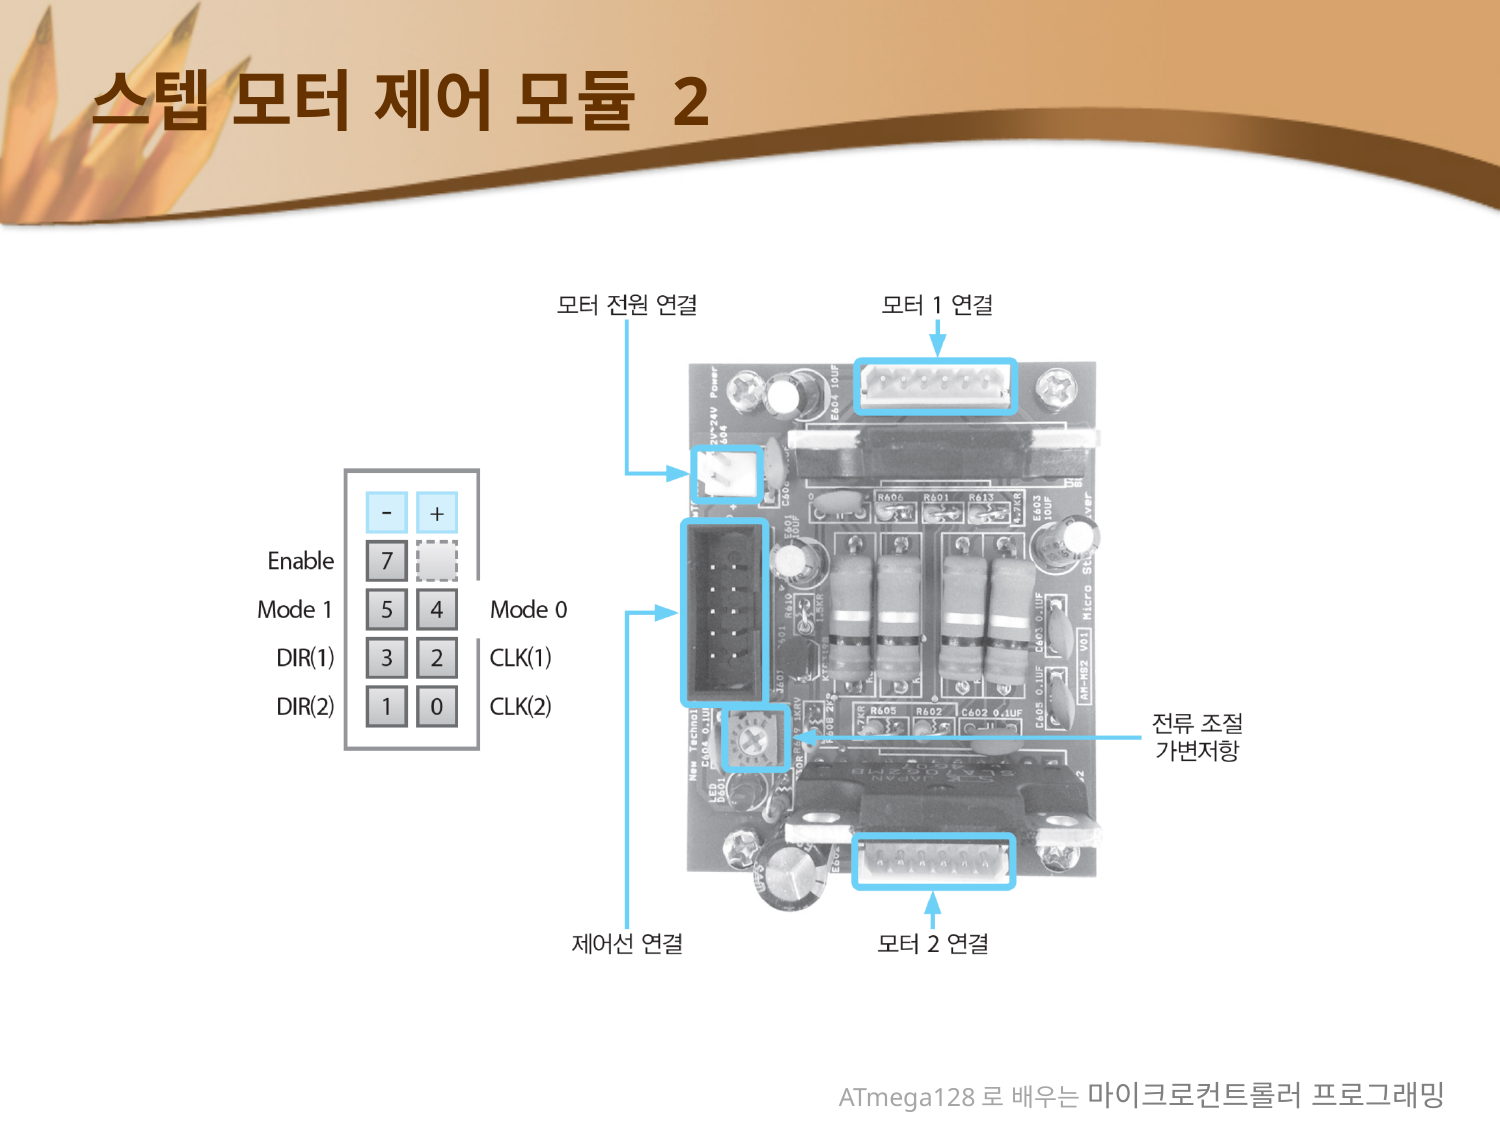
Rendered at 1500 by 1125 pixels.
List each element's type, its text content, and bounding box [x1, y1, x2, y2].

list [253, 290, 1247, 960]
title 스텝 모터 제어 모듈 2 [75, 47, 1376, 150]
picture [0, 0, 1500, 1125]
